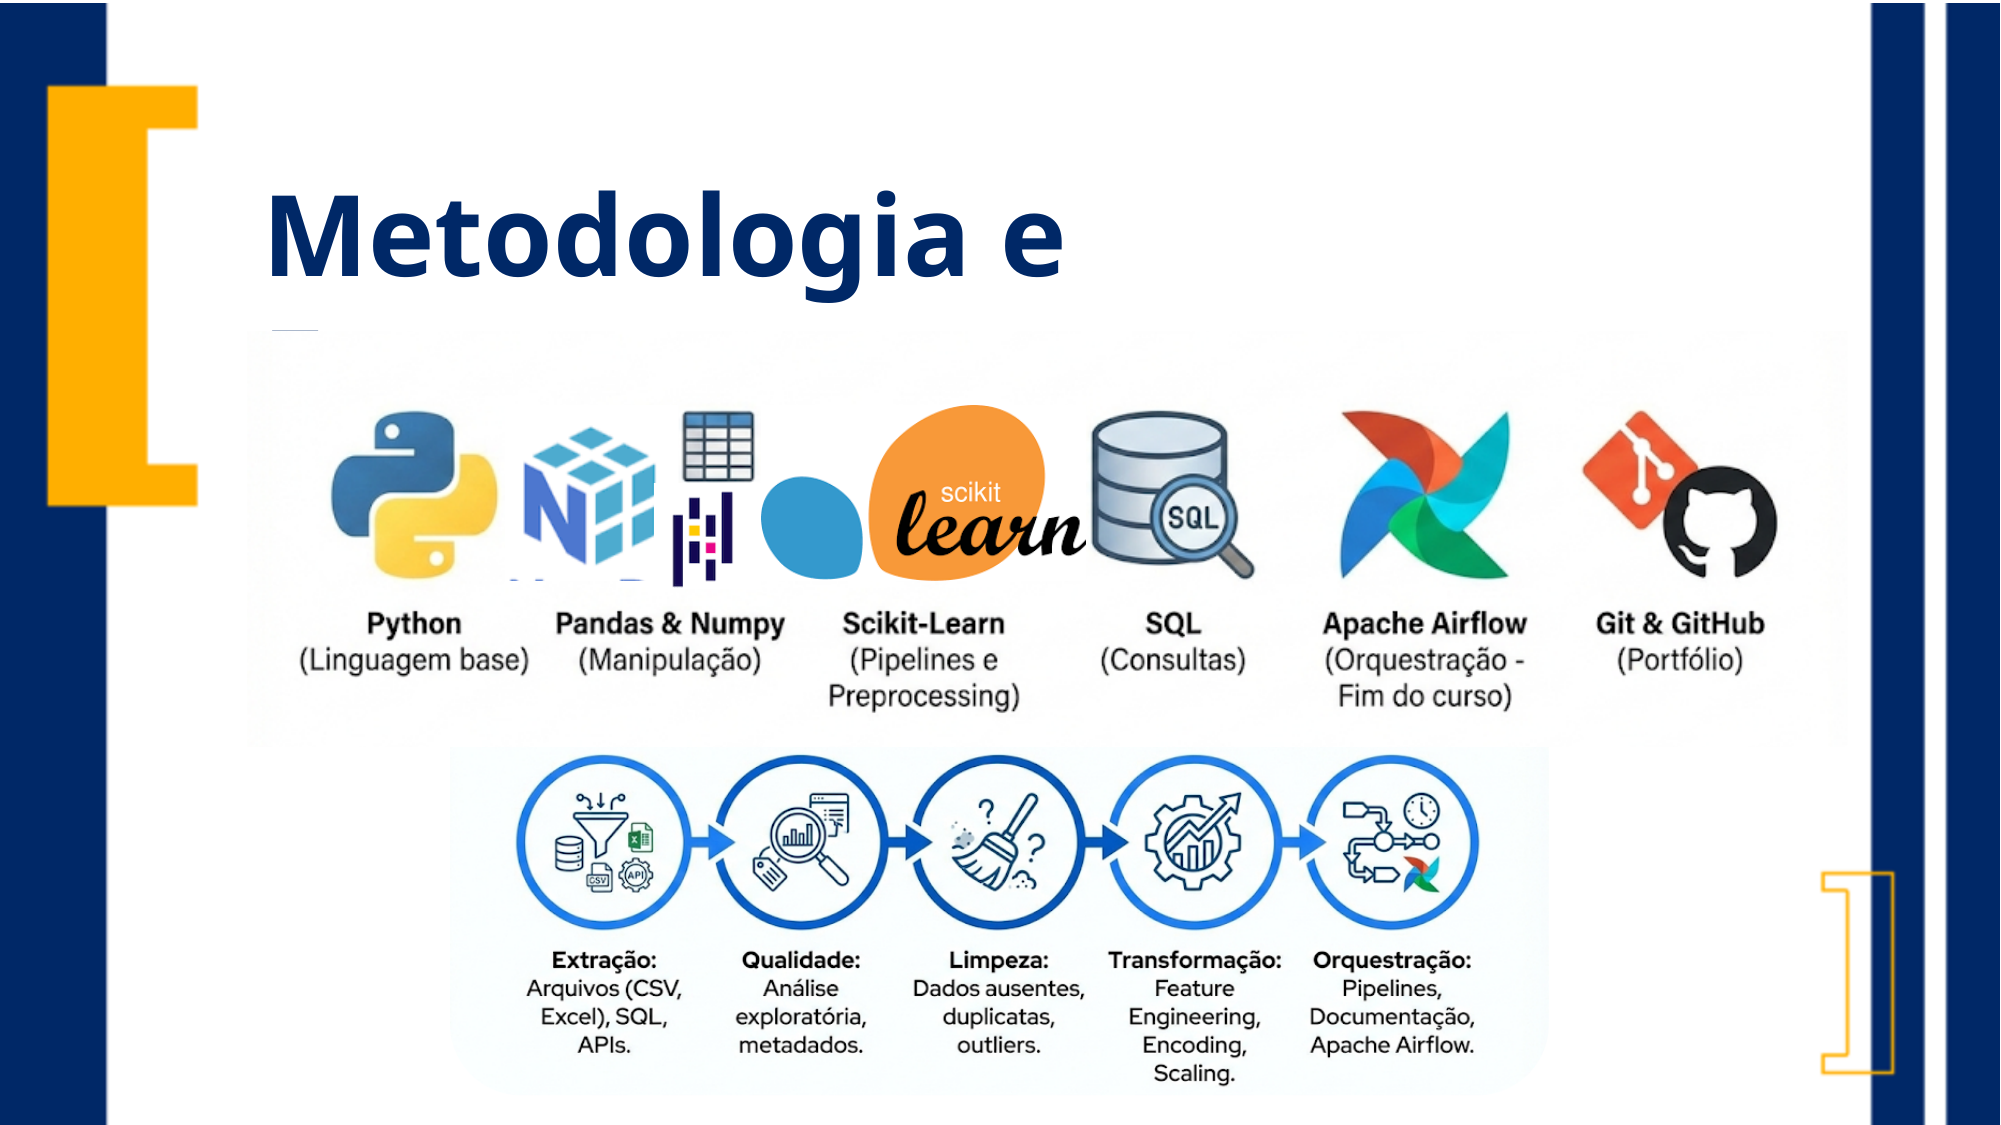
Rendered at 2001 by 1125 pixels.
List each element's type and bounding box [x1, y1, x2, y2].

picture [0, 2, 2000, 1125]
text_box [247, 331, 1848, 747]
